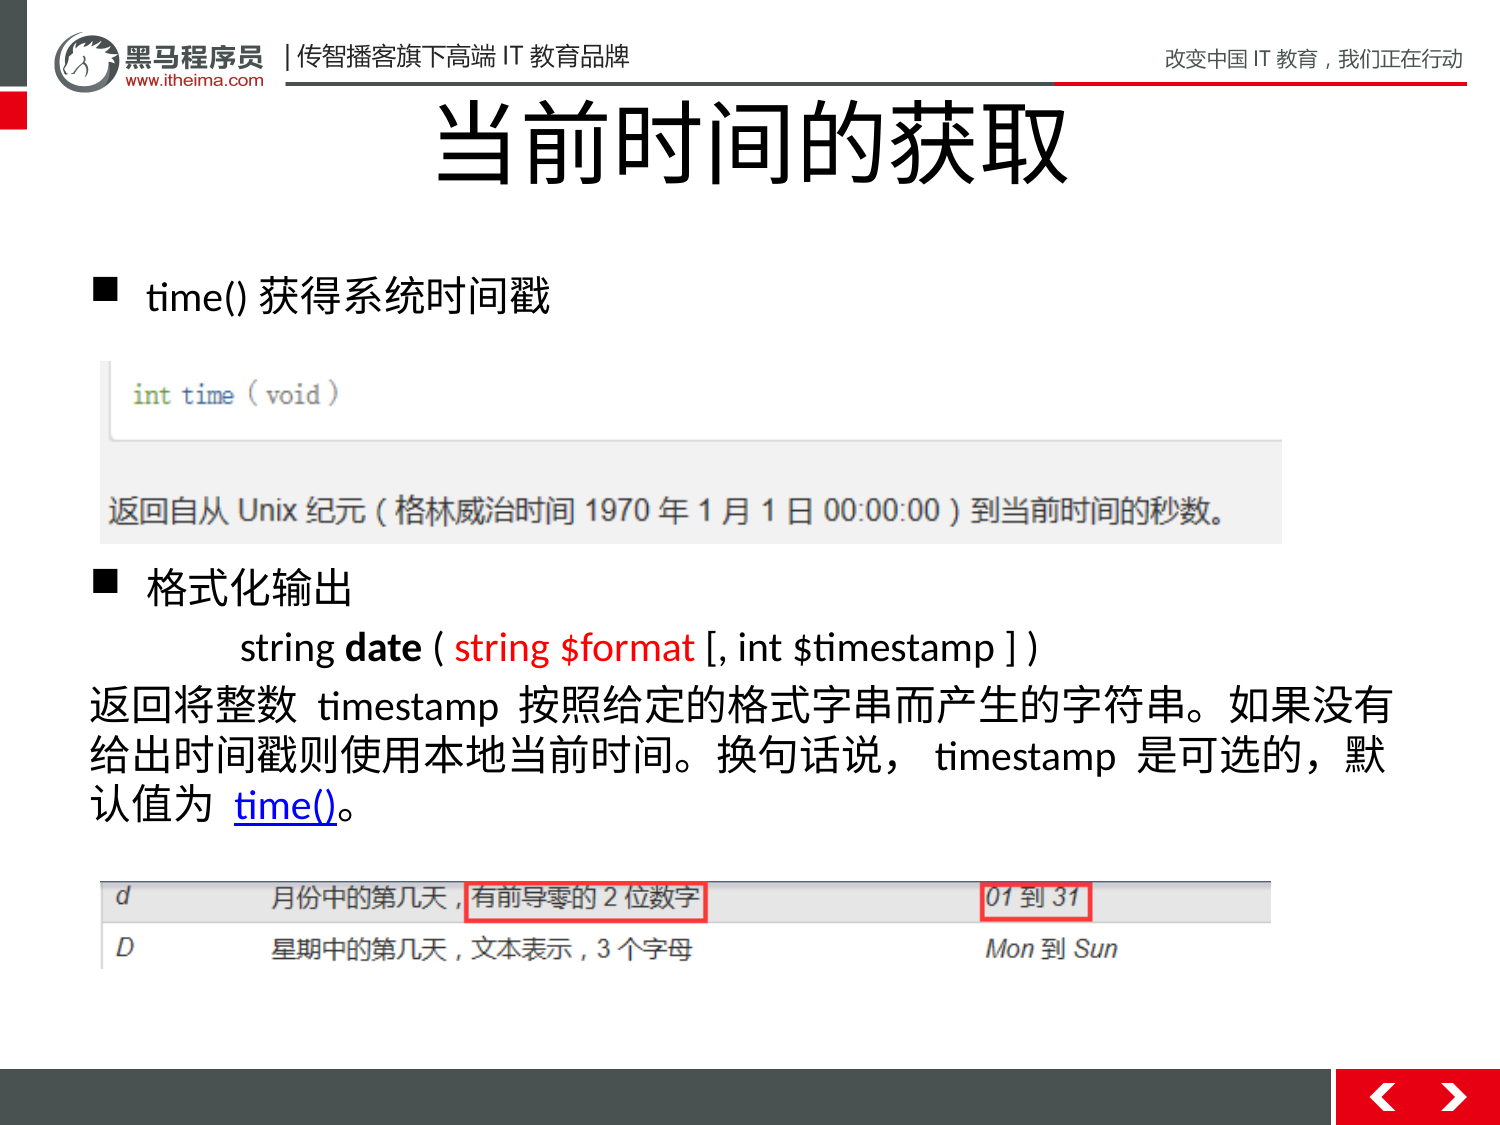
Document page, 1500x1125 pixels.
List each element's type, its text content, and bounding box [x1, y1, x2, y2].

title 当前时间的获取 [75, 78, 1425, 262]
list time()获得系统时间戳 格式化输出 string date ( string $format [, int $timestamp ] ) 返回将整数 timestamp 按照给定的格式字串而产生的字符串。如果没有给出时间戳则使用本地当前时间。换句话说，timestamp 是可选的，默认值为 time()。 [75, 262, 1425, 1005]
picture [0, 0, 1500, 1125]
